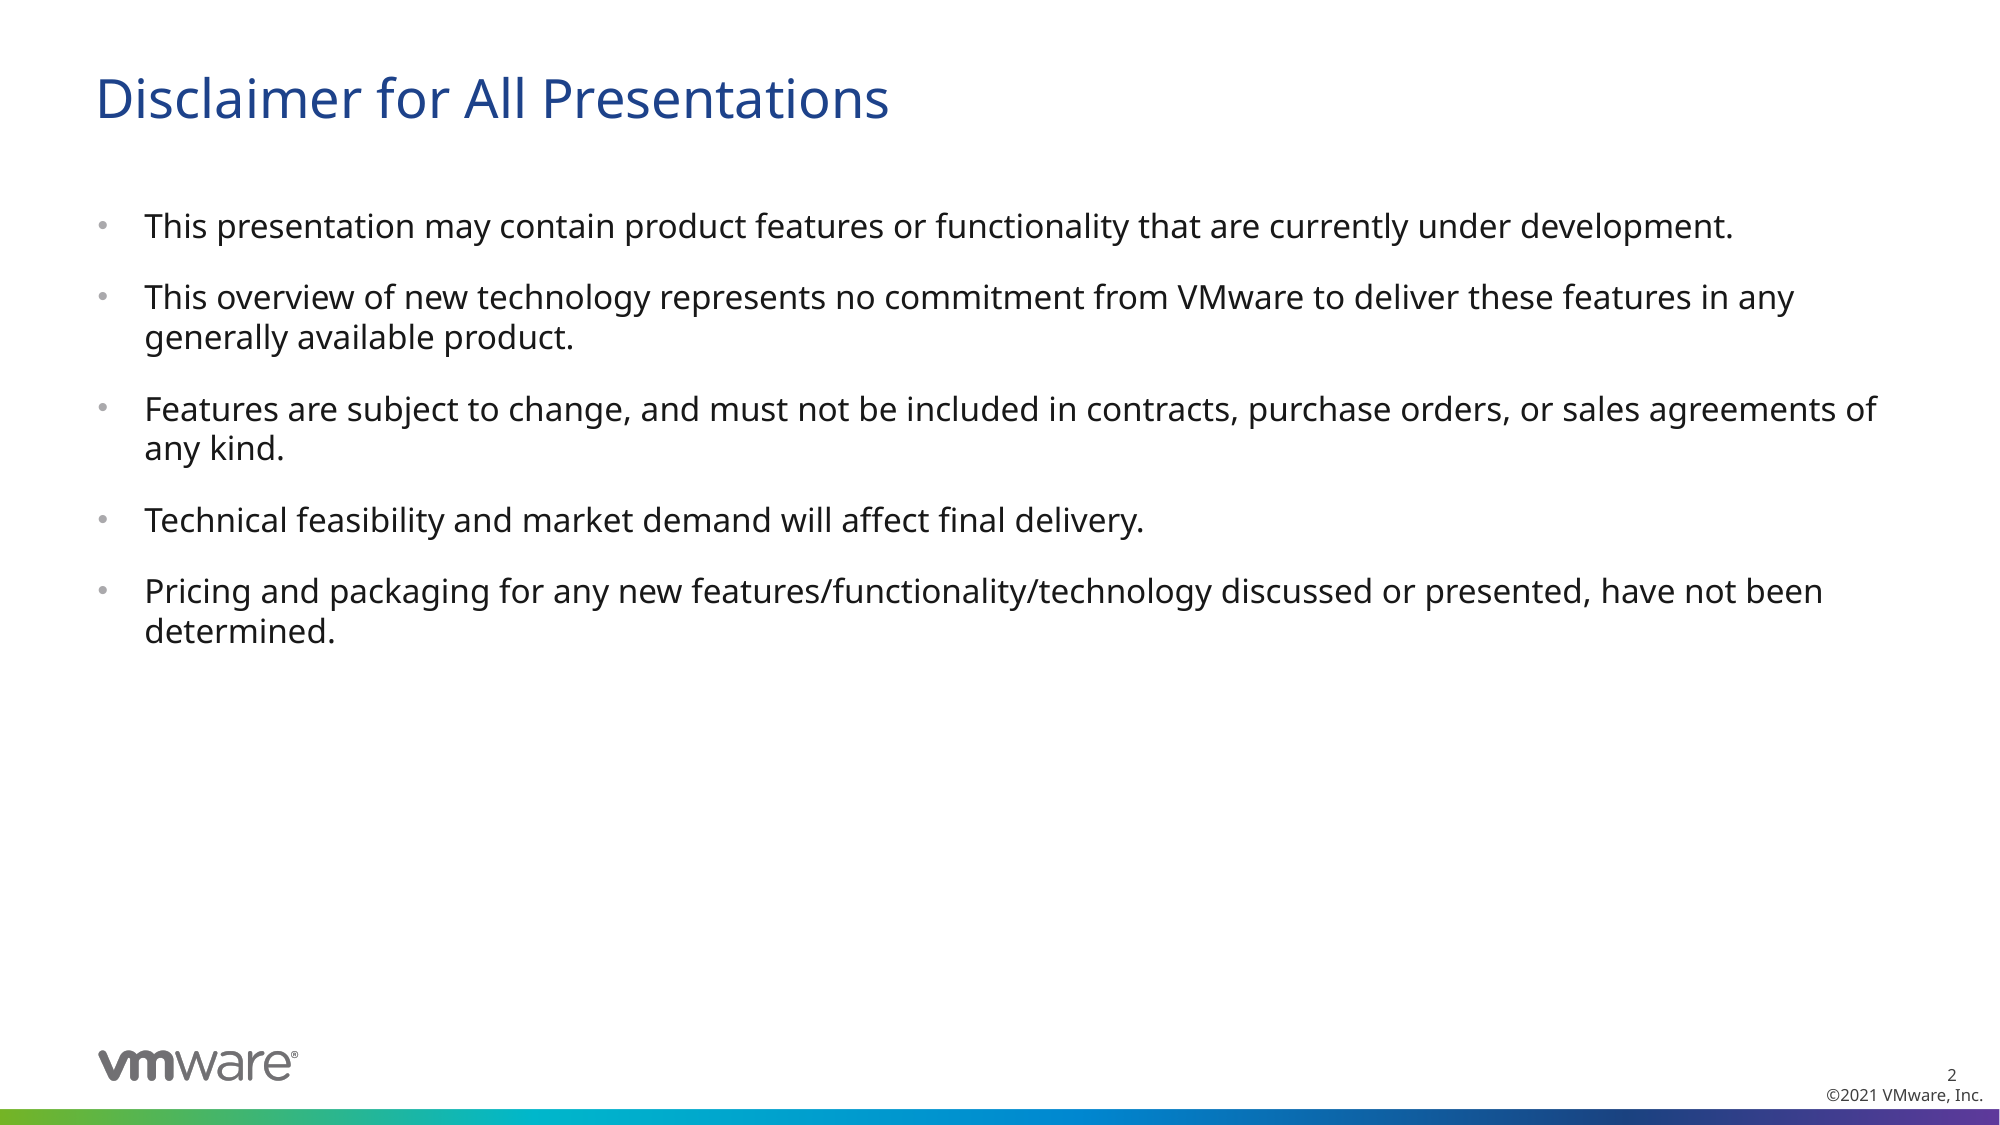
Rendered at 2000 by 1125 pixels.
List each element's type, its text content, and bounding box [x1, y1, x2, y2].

picture [1075, 1109, 2000, 1125]
list This presentation may contain product features or functionality that are currently under development. This overview of new technology represents no commitment from VMware to deliver these features in any generally available product. Features are subject to change, and must not be included in contracts, purchase orders, or sales agreements of any kind. Technical feasibility and market demand will affect final delivery. Pricing and packaging for any new features/functionality/technology discussed or presented, have not been determined. [97, 205, 1898, 956]
text_box [101, 262, 1838, 899]
picture [0, 1020, 720, 1125]
title Disclaimer for All Presentations [95, 67, 1900, 131]
